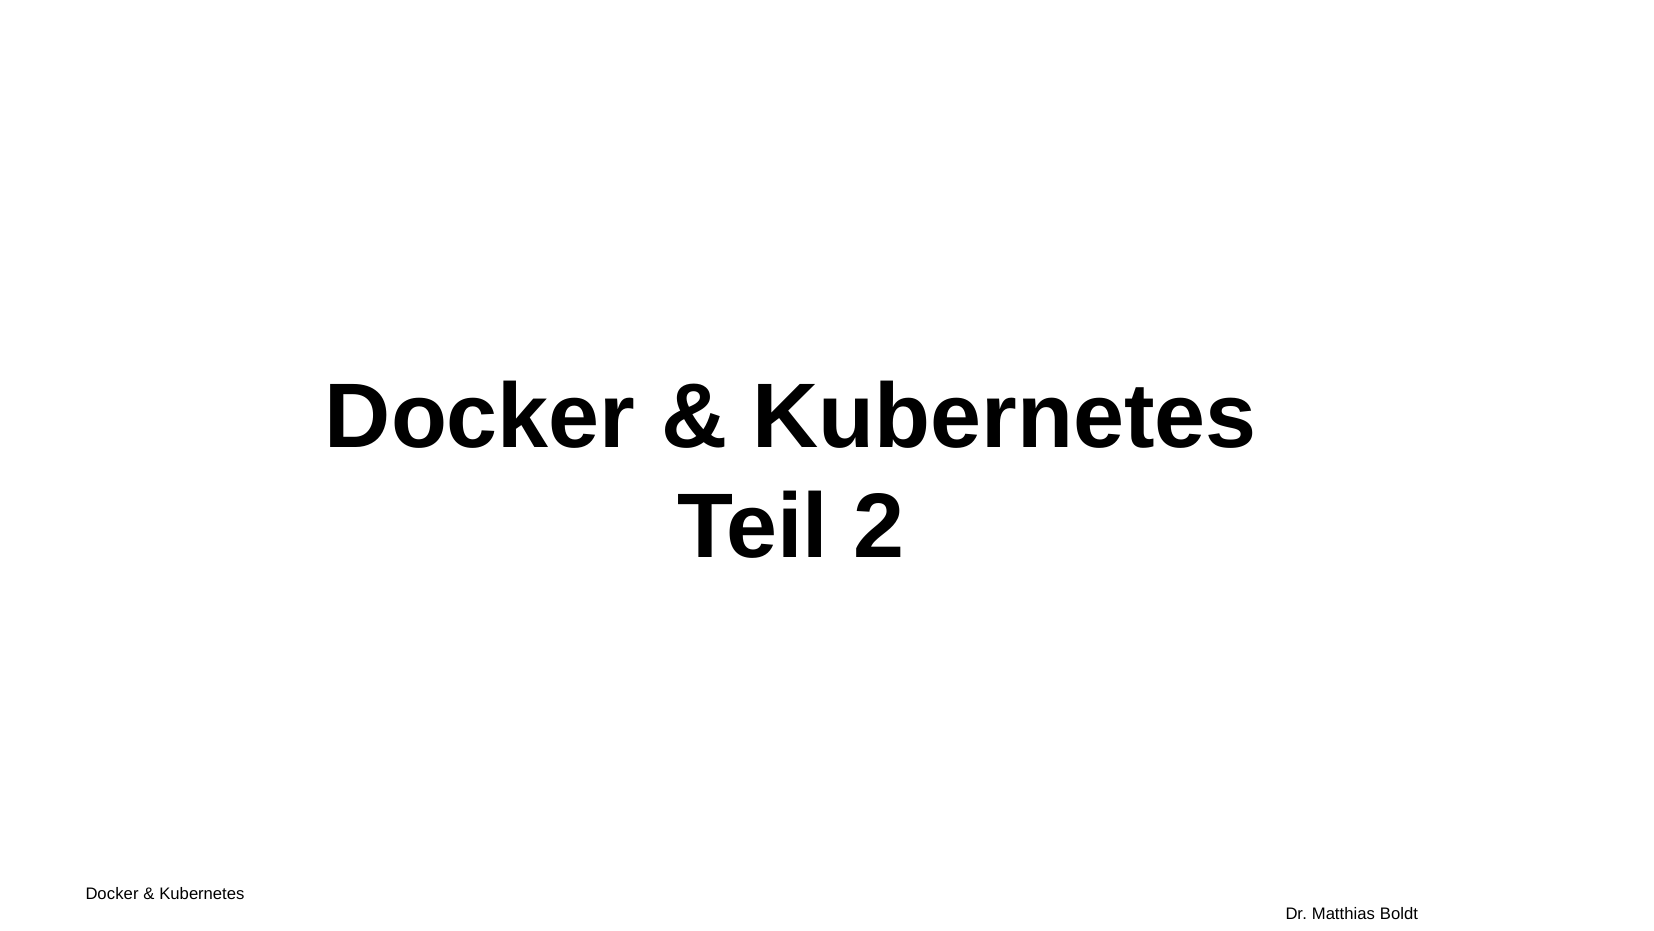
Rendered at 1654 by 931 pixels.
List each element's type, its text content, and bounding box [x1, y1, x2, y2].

text_box Docker & Kubernetes Dr. Matthias Boldt [70, 875, 1562, 910]
text_box Docker & Kubernetes Teil 2 [47, 363, 1536, 569]
